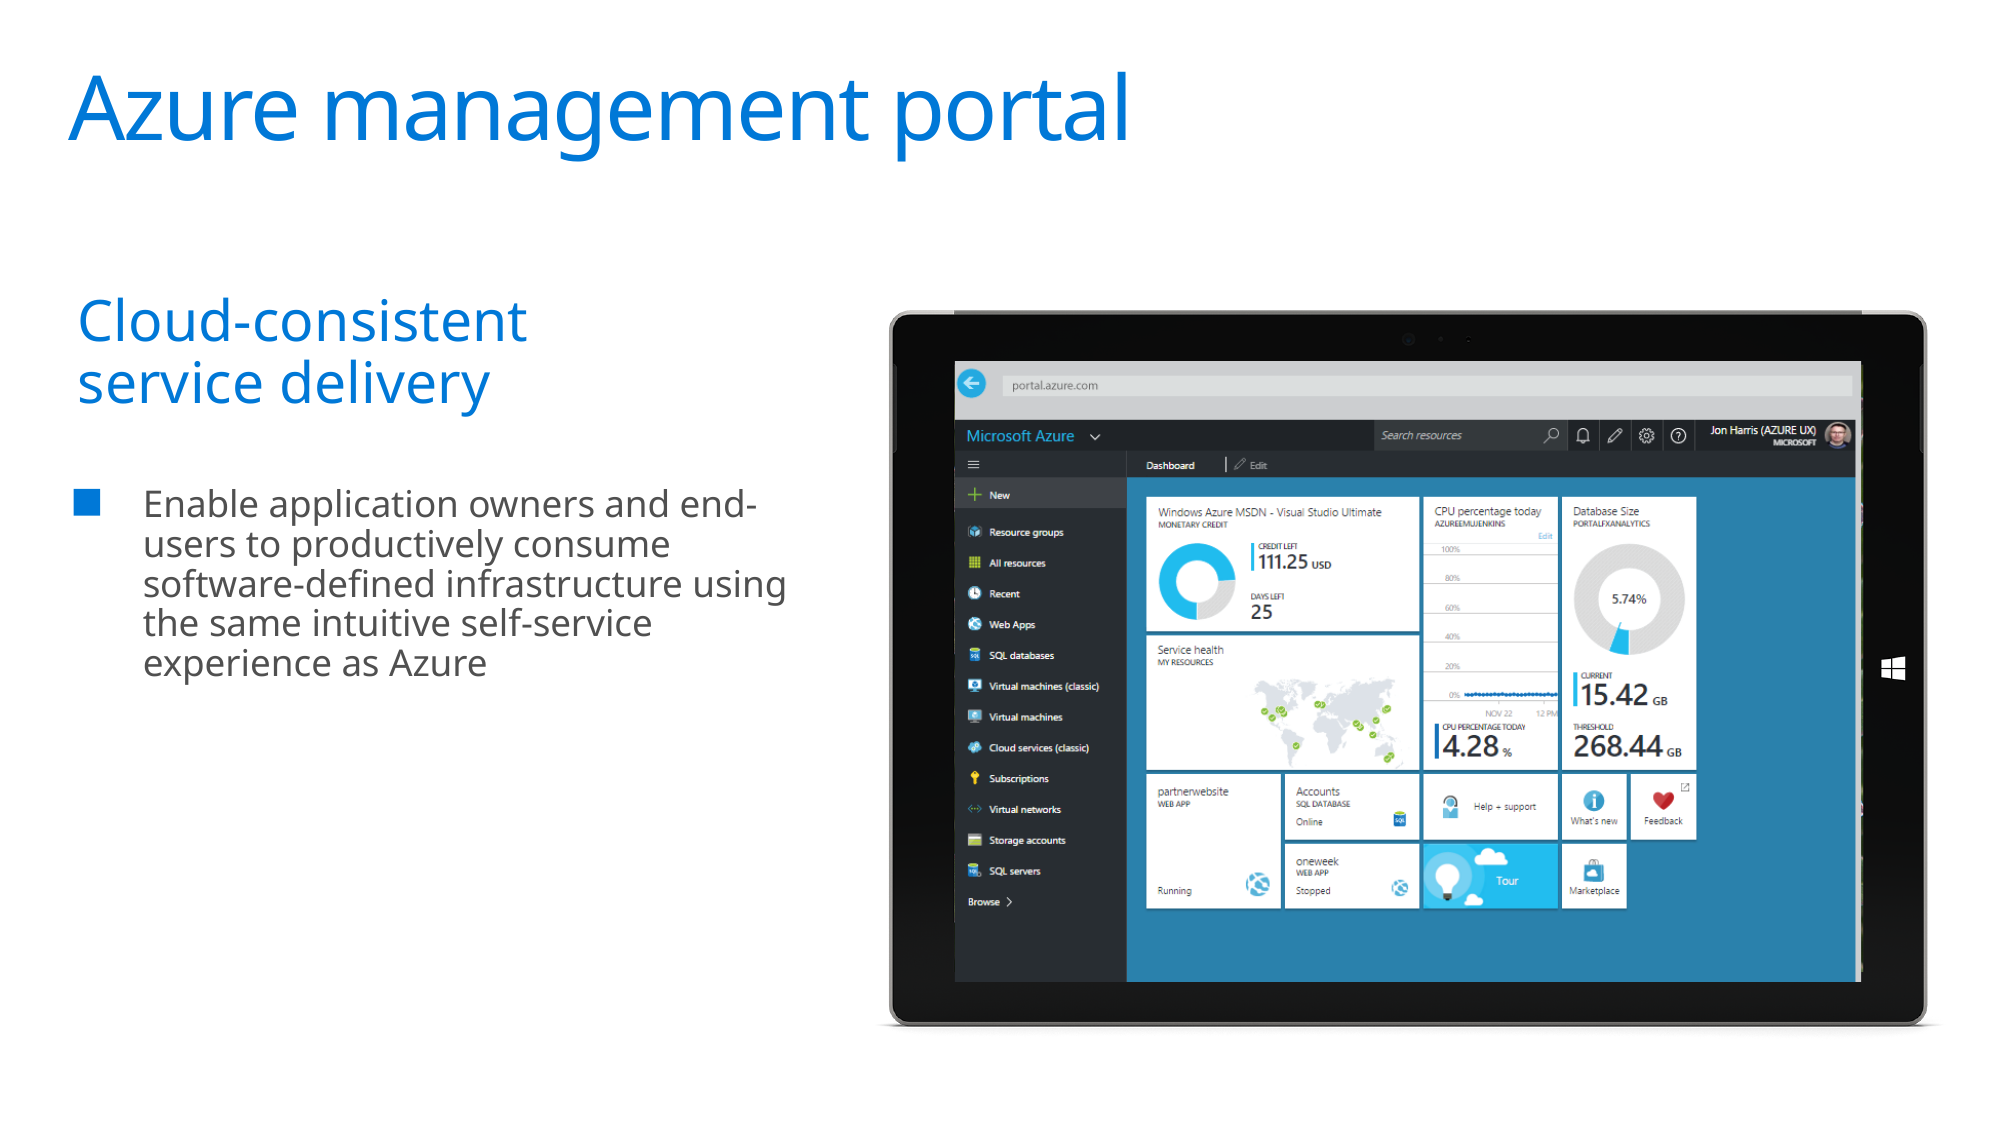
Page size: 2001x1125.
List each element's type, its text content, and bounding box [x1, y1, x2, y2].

text_box Cloud-consistent service delivery [48, 307, 636, 401]
text_box [73, 488, 101, 516]
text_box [872, 310, 1952, 1042]
text_box Enable application owners and end-users to productively consume software-defined infrastructure using the same intuitive self-service experience as Azure [113, 456, 815, 815]
title Azure management portal [44, 47, 1927, 196]
